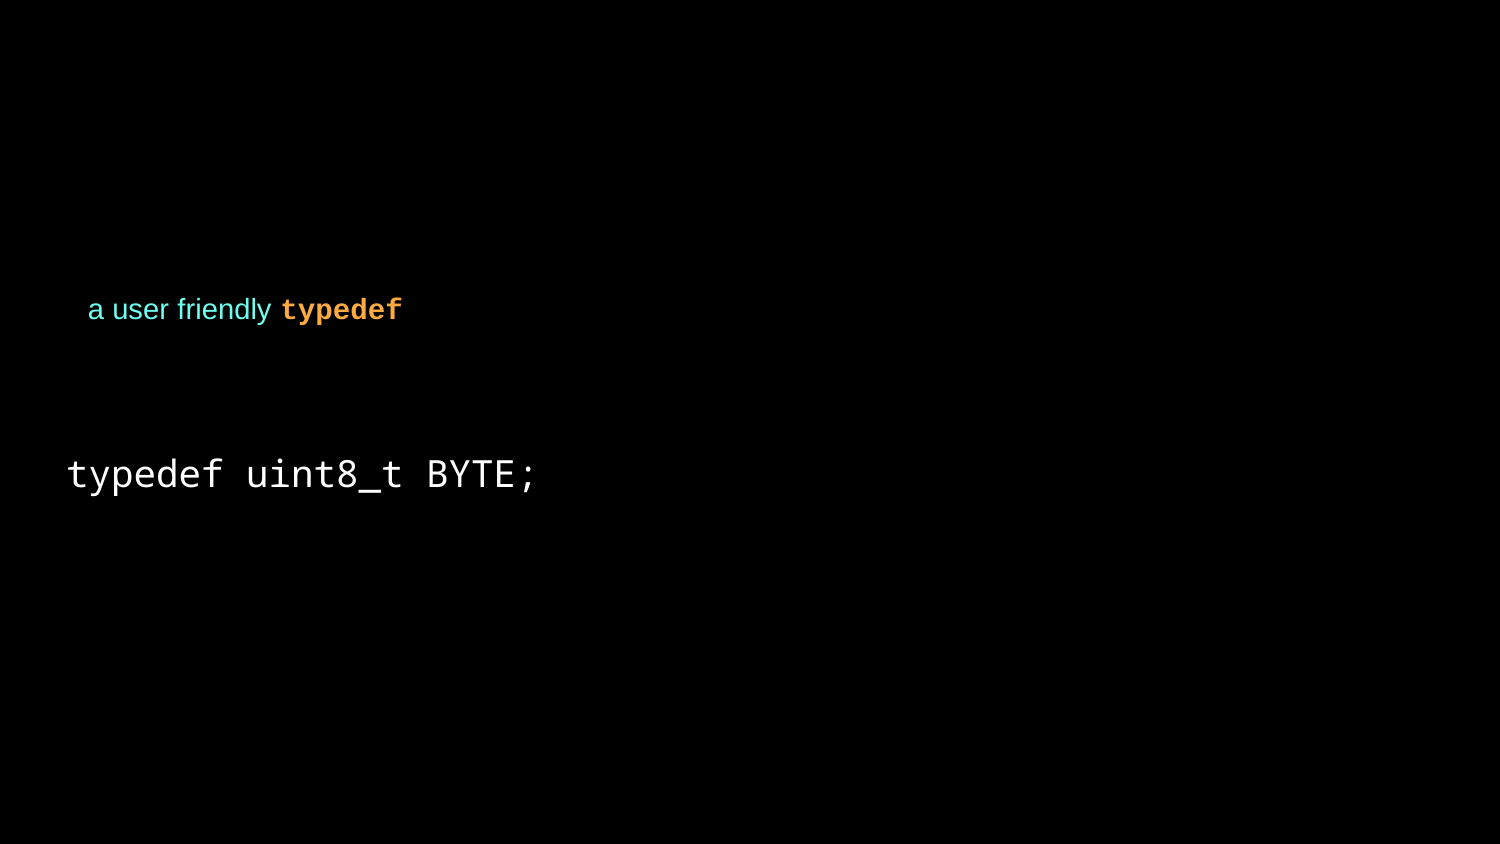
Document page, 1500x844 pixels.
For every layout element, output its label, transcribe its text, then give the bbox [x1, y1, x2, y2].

text_box a user friendly typedef [73, 282, 708, 333]
list typedef uint8_t BYTE; [51, 189, 1449, 750]
